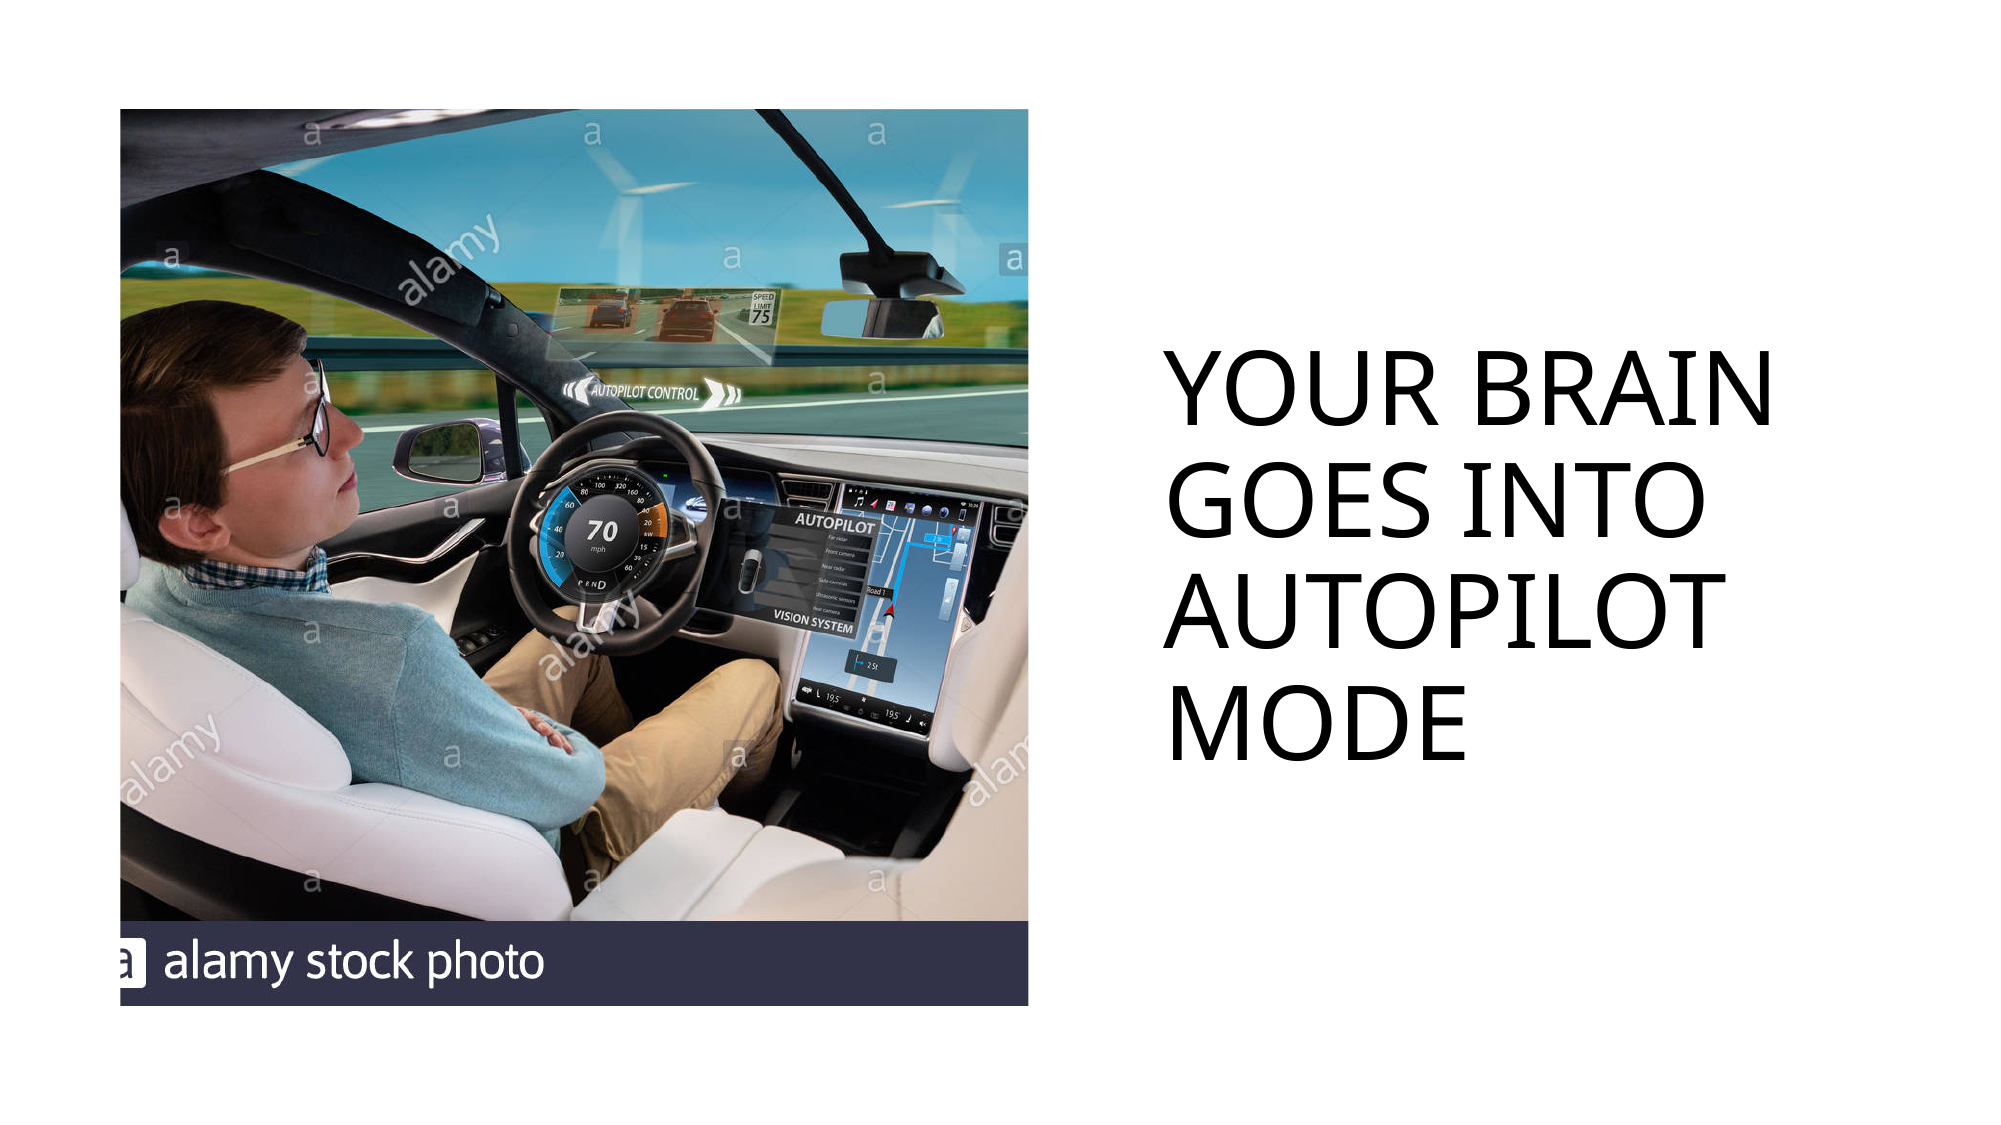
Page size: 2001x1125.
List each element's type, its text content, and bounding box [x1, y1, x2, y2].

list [120, 109, 1029, 1006]
title YOUR BRAIN GOES INTO AUTOPILOT MODE [1148, 328, 1811, 797]
